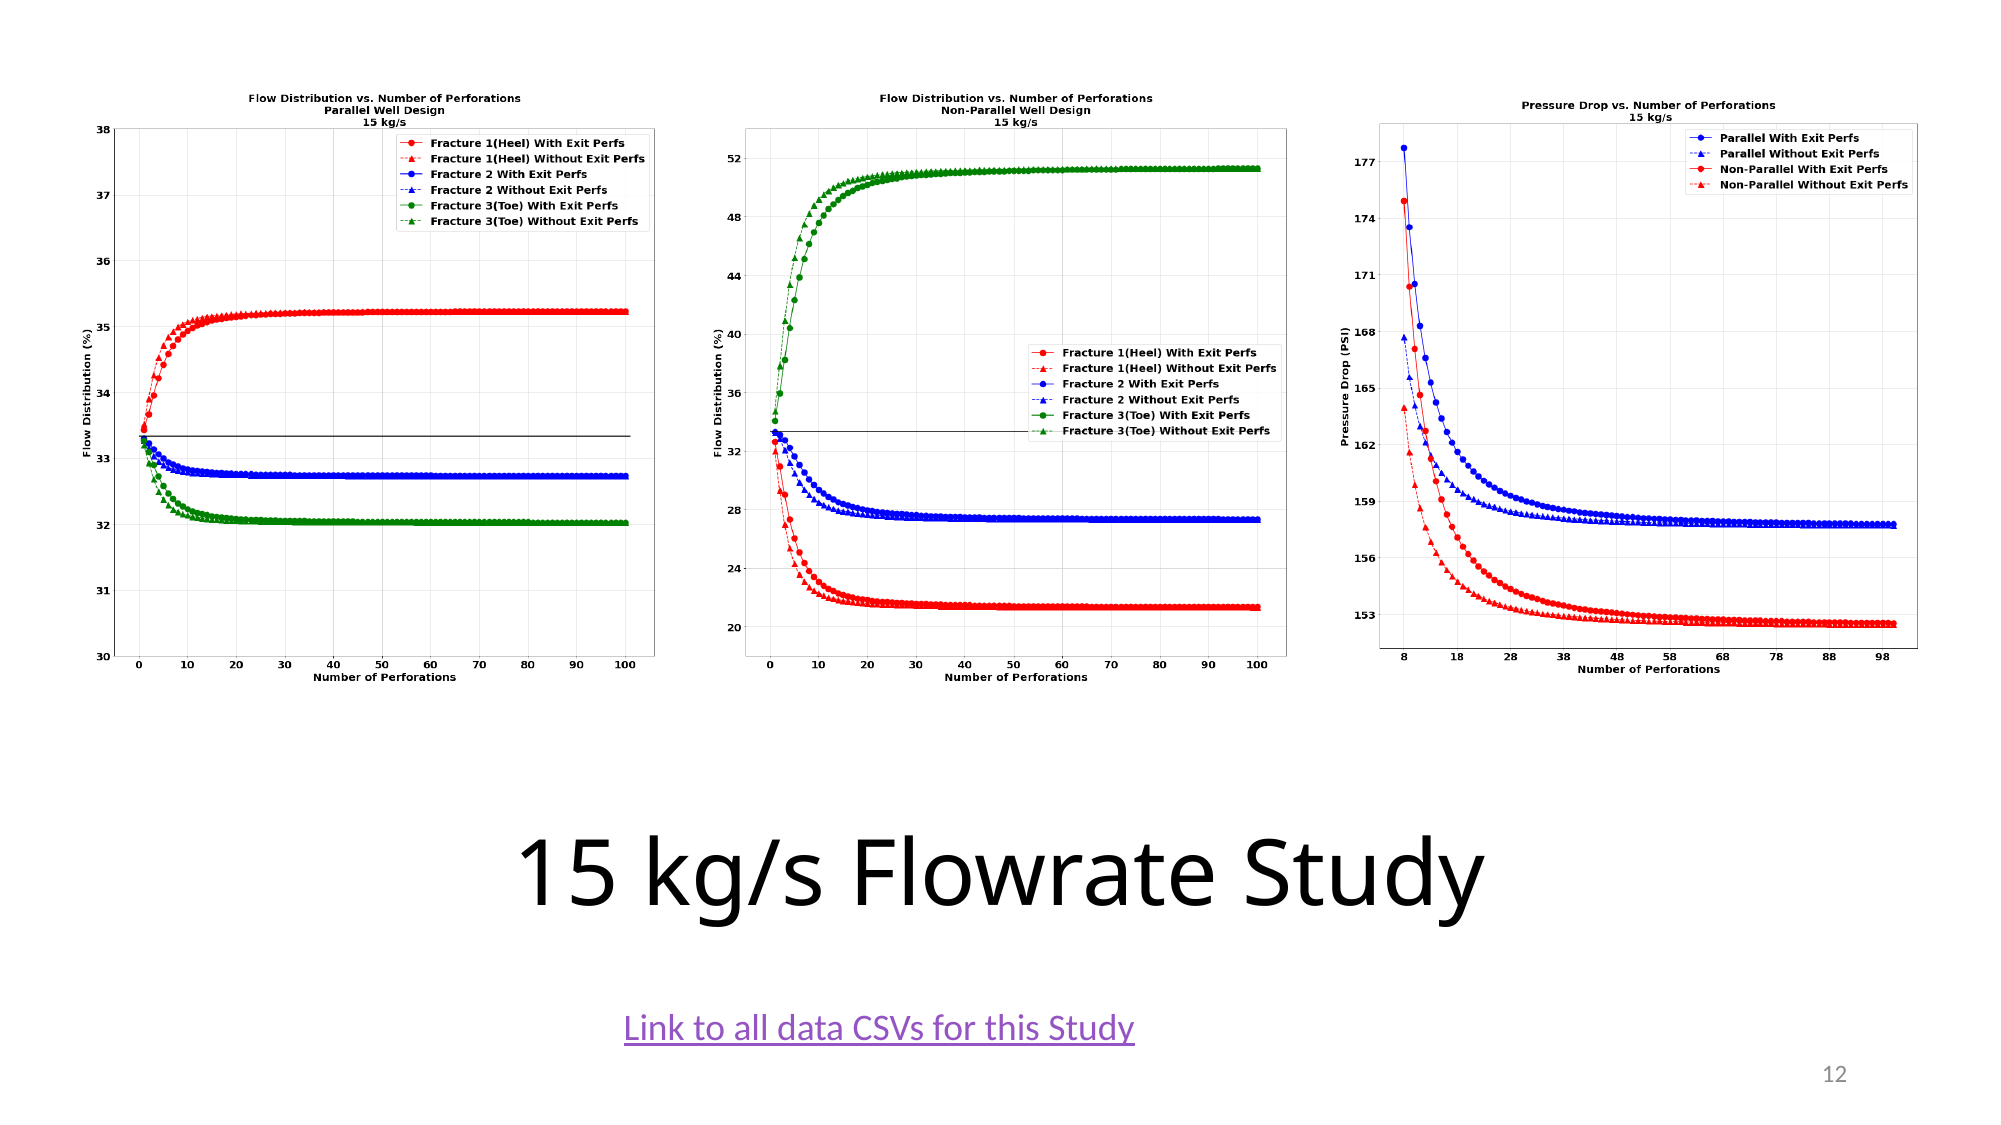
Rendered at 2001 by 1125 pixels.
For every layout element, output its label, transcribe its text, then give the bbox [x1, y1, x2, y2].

slide_number 12 [1412, 1042, 1863, 1103]
picture [79, 90, 658, 686]
text_box Link to all data CSVs for this Study [608, 995, 1539, 1056]
picture [710, 90, 1290, 686]
text_box 15 kg/s Flowrate Study [105, 749, 1895, 933]
picture [1337, 97, 1921, 678]
